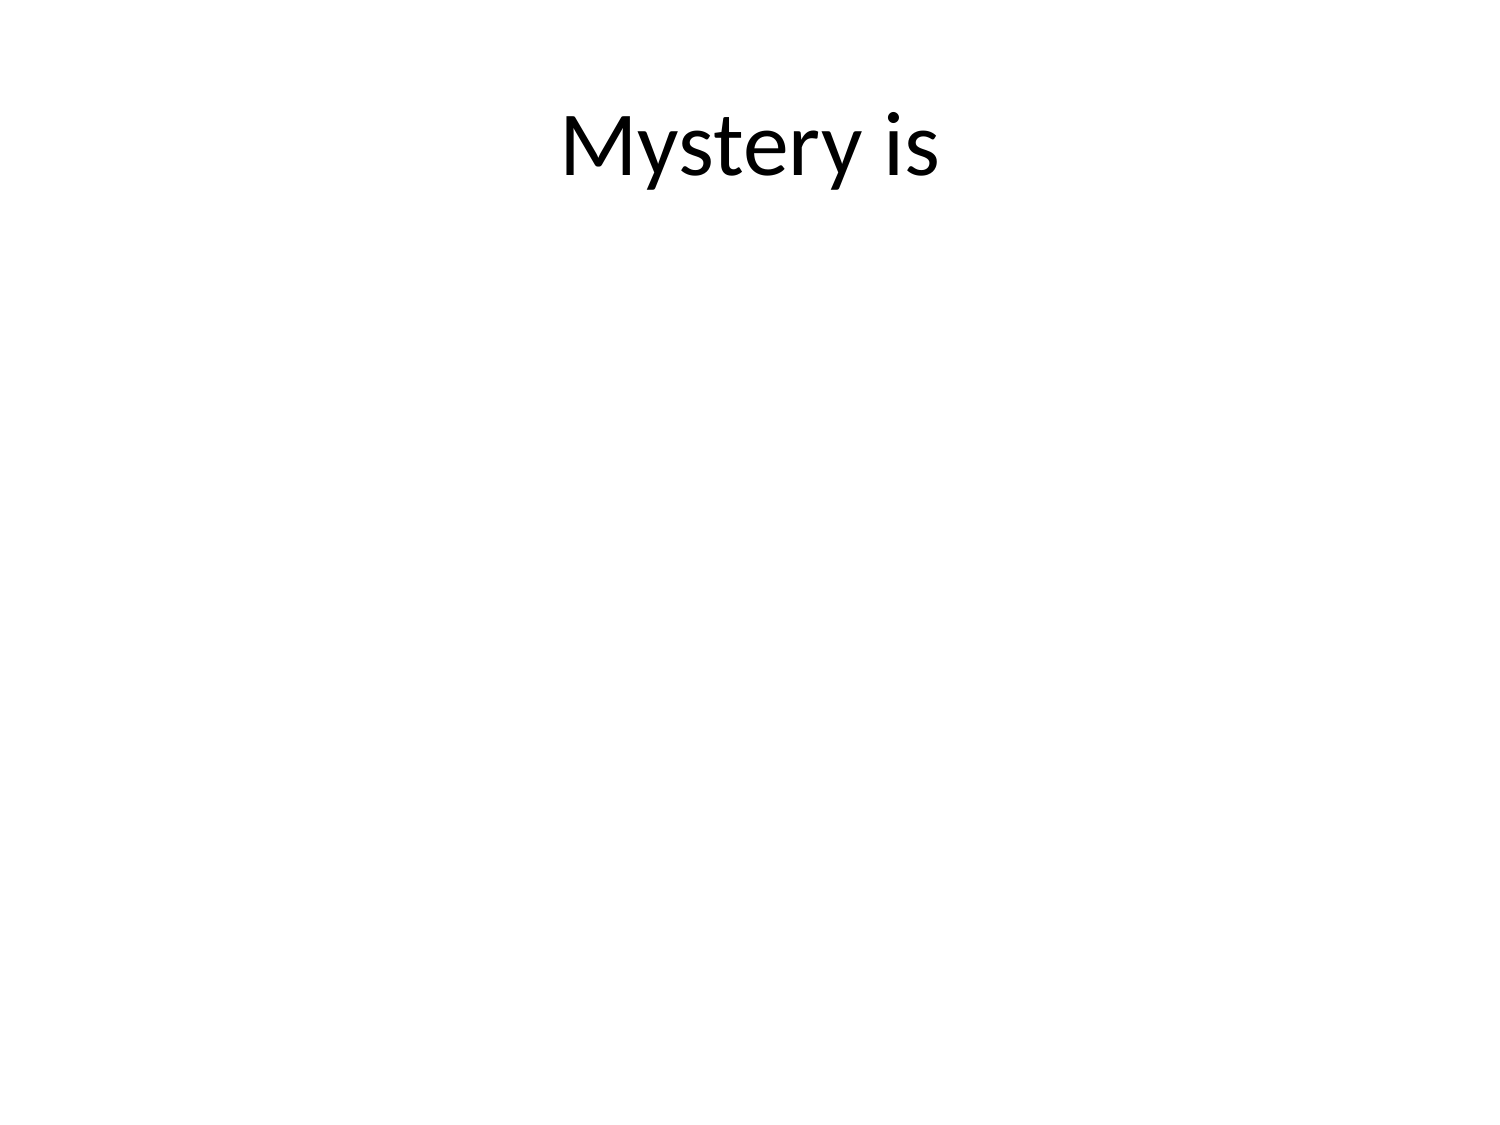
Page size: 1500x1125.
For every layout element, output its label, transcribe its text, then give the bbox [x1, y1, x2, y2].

title Mystery is [75, 45, 1425, 233]
